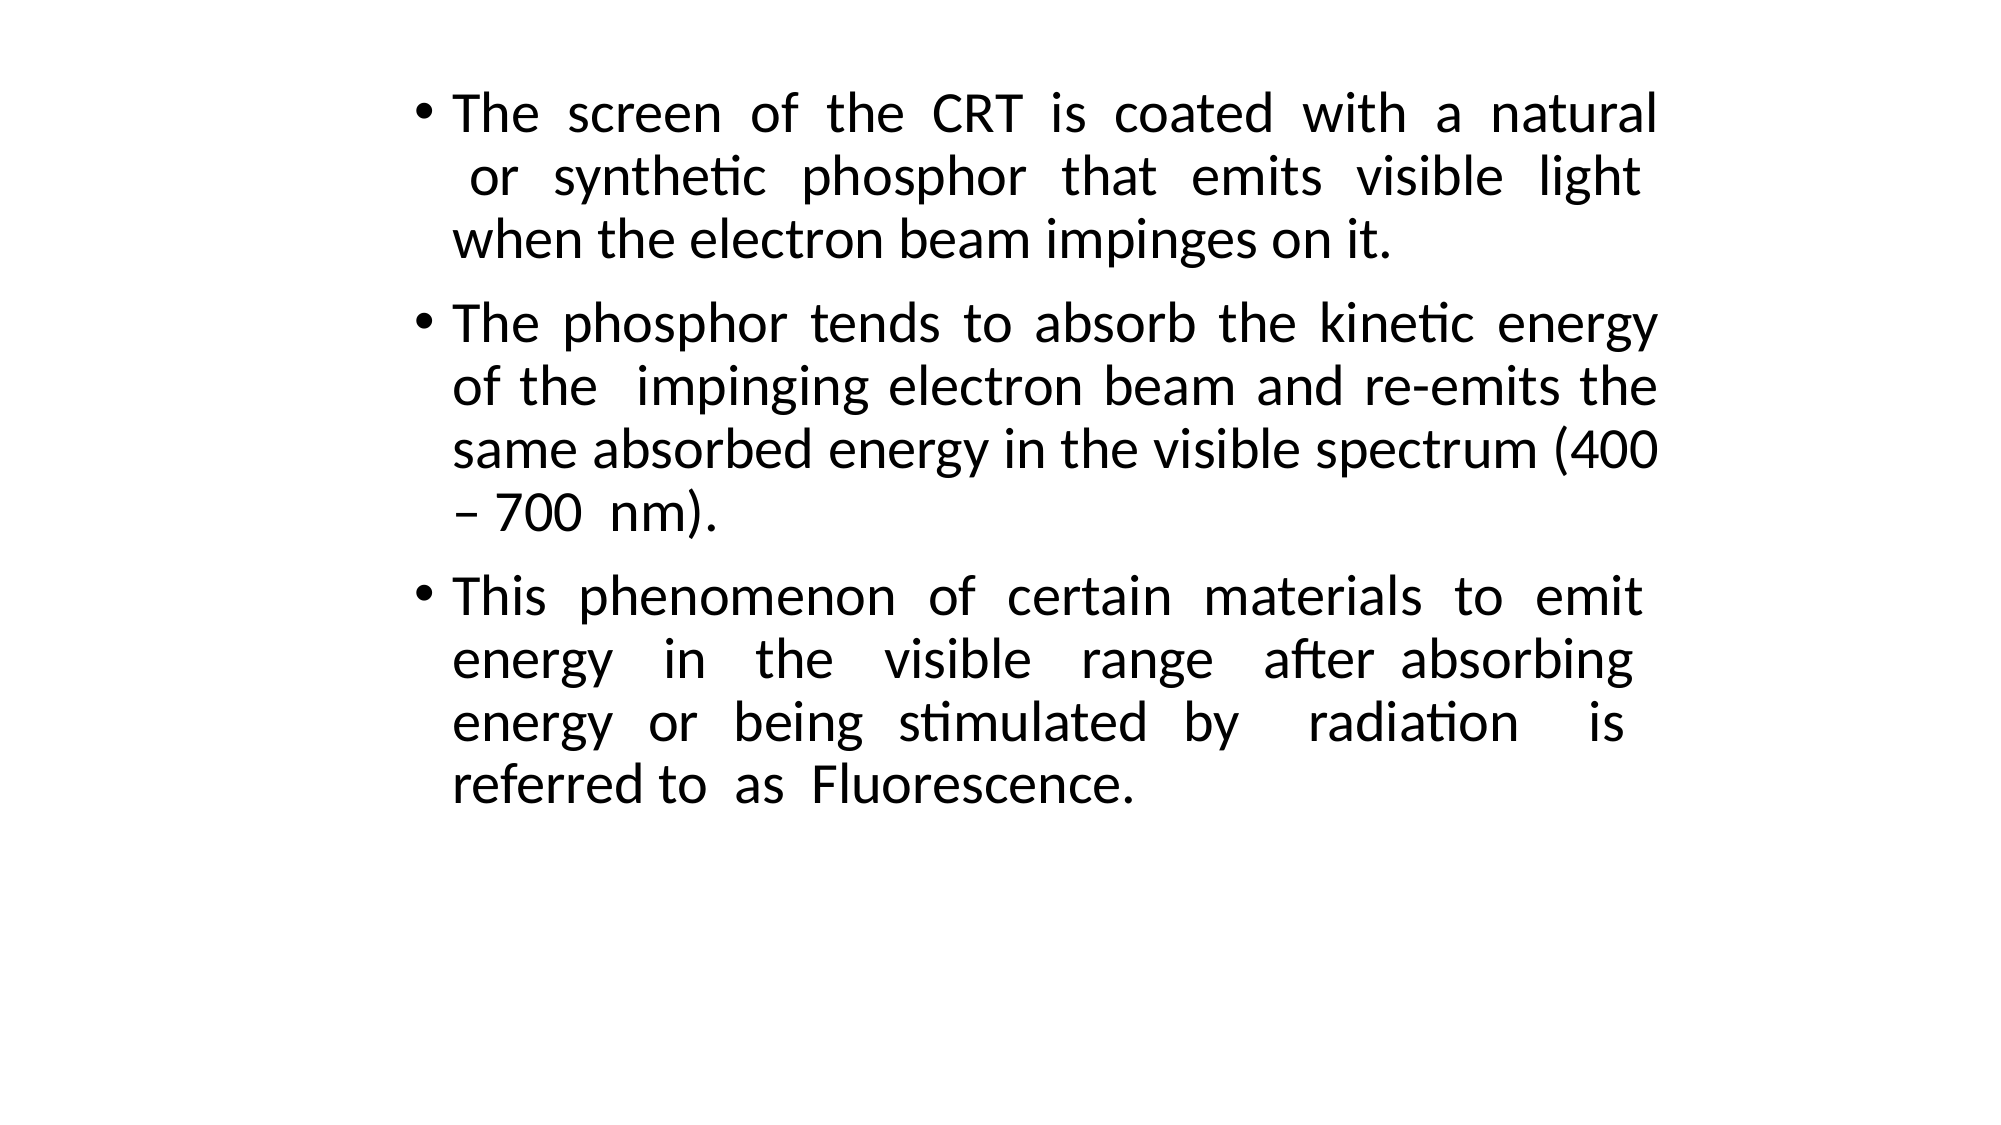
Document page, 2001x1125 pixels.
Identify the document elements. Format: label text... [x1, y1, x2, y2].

list The screen of the CRT is coated with a natural or synthetic phosphor that emits visible light when the electron beam impinges on it. The phosphor tends to absorb the kinetic energy of the impinging electron beam and re-emits the same absorbed energy in the visible spectrum (400 – 700 nm). This phenomenon of certain materials to emit energy in the visible range after absorbing energy or being stimulated by radiation is referred to as Fluorescence. [399, 75, 1675, 988]
